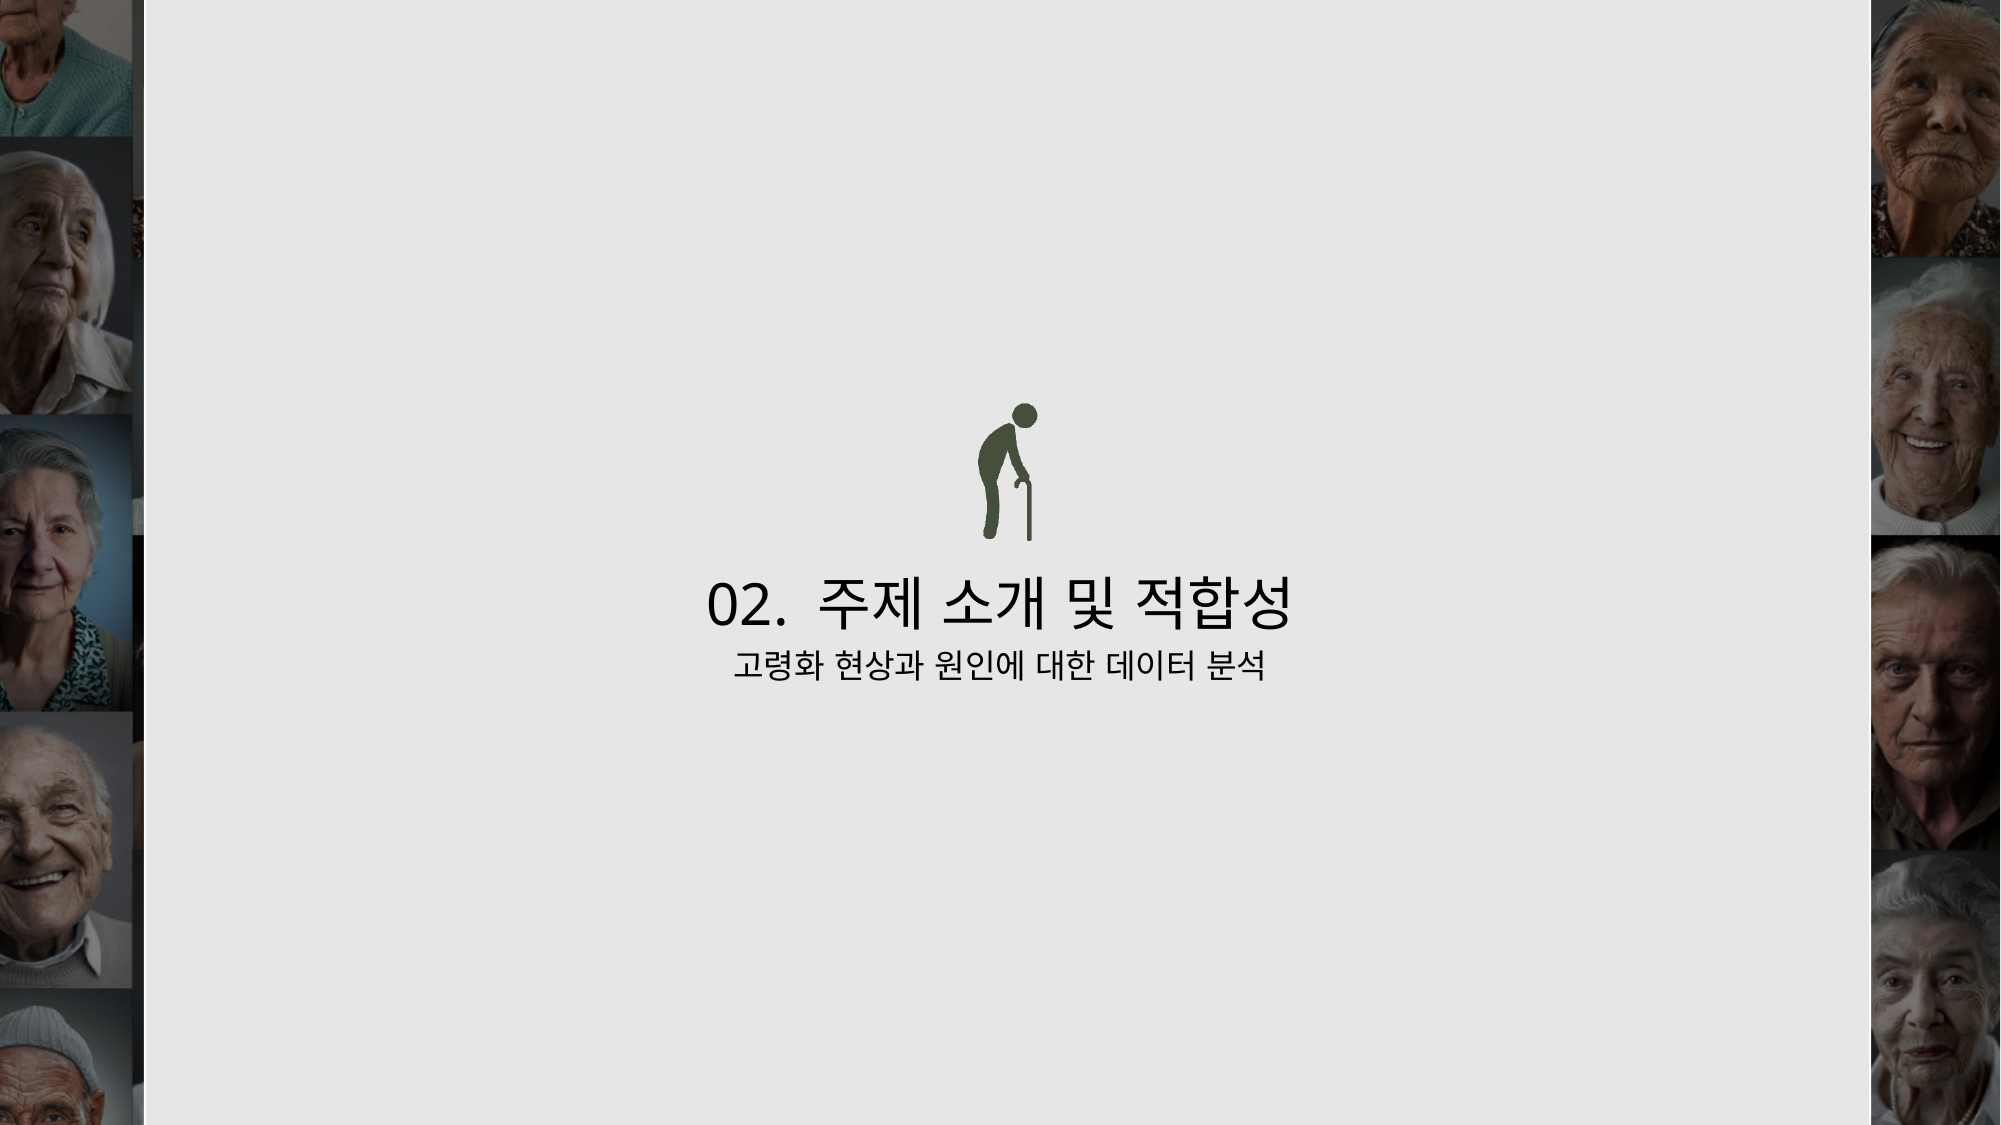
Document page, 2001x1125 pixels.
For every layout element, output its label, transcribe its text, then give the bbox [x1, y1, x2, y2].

picture [0, 0, 144, 1125]
text_box 02. 주제 소개 및 적합성 [496, 559, 1505, 645]
text_box 고령화 현상과 원인에 대한 데이터 분석 [686, 637, 1315, 693]
picture [1872, 0, 2001, 1125]
picture [876, 379, 1139, 565]
text_box [143, 0, 1872, 1125]
